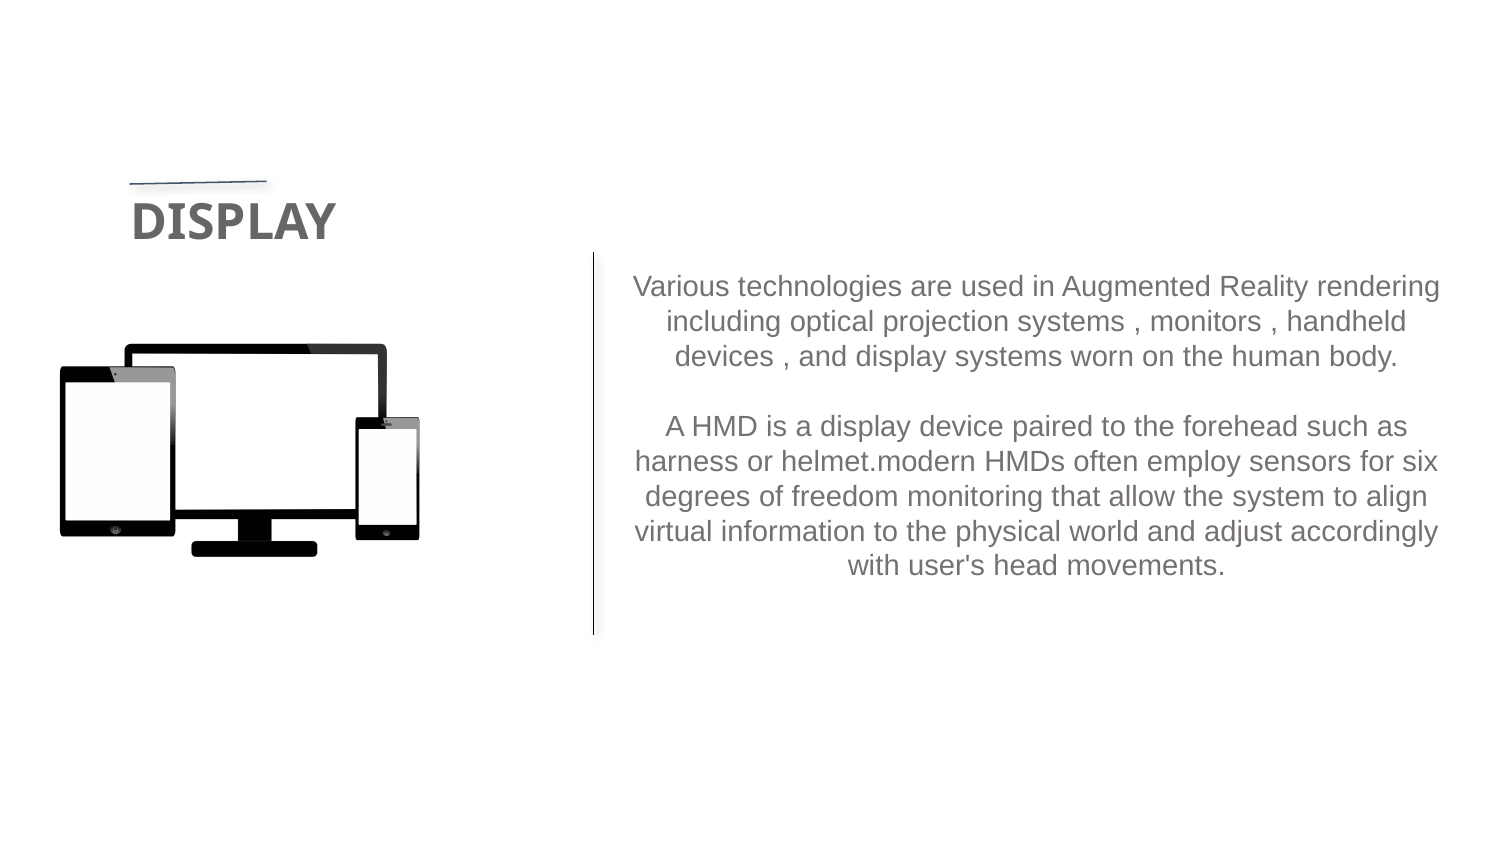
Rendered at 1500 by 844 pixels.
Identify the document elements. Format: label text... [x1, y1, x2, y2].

text_box Various technologies are used in Augmented Reality rendering including optical projection systems , monitors , handheld devices , and display systems worn on the human body. A HMD is a display device paired to the forehead such as harness or helmet.modern HMDs often employ sensors for six degrees of freedom monitoring that allow the system to align virtual information to the physical world and adjust accordingly with user's head movements. [612, 252, 1462, 635]
text_box DISPLAY [115, 174, 576, 300]
picture [34, 299, 442, 588]
